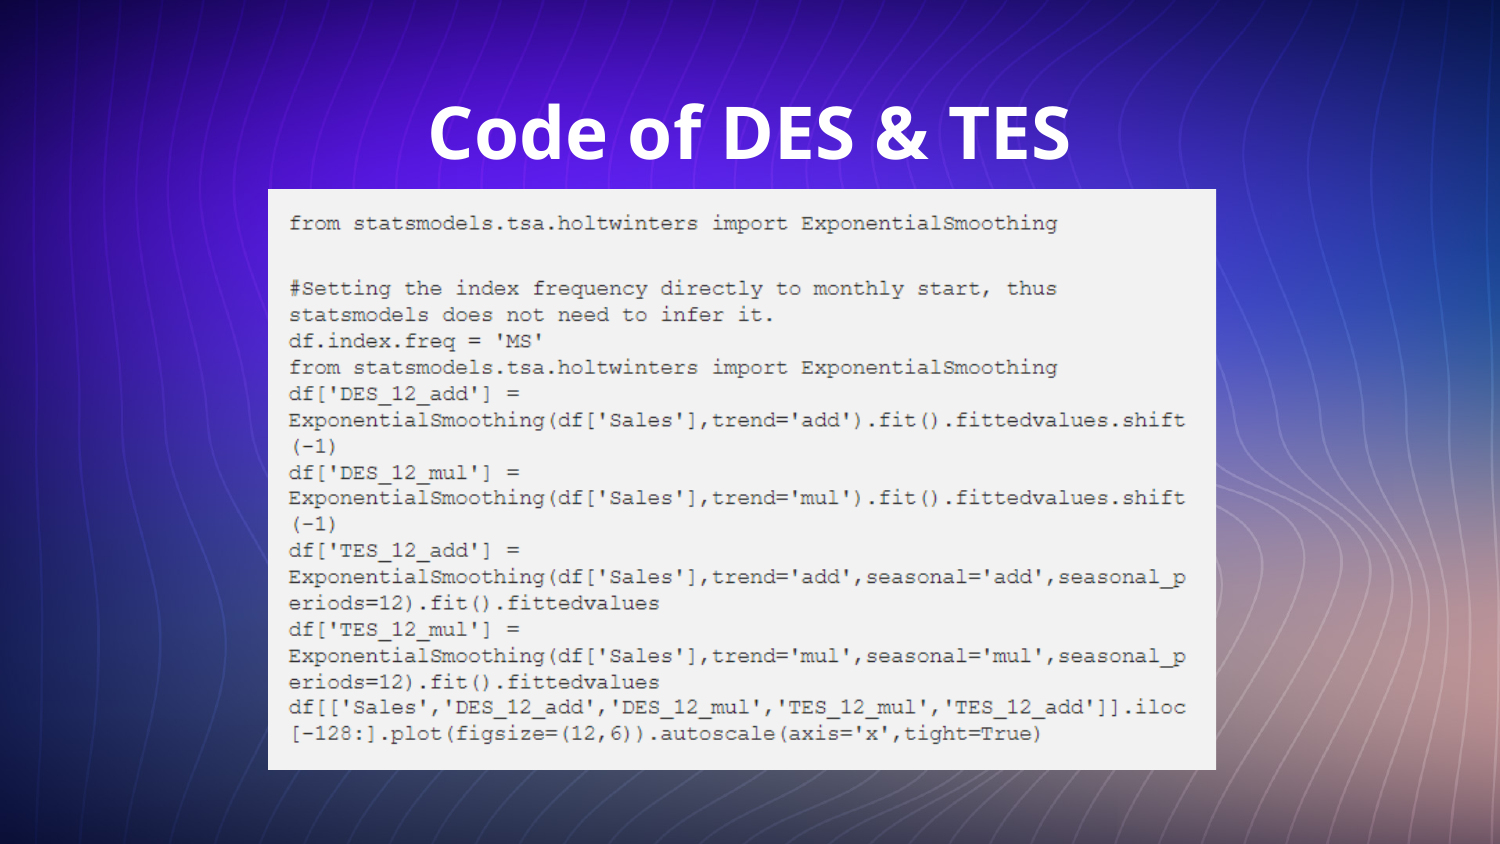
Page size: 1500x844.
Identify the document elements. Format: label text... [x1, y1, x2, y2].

title Code of DES & TES [118, 71, 1382, 166]
picture [0, 0, 1500, 844]
